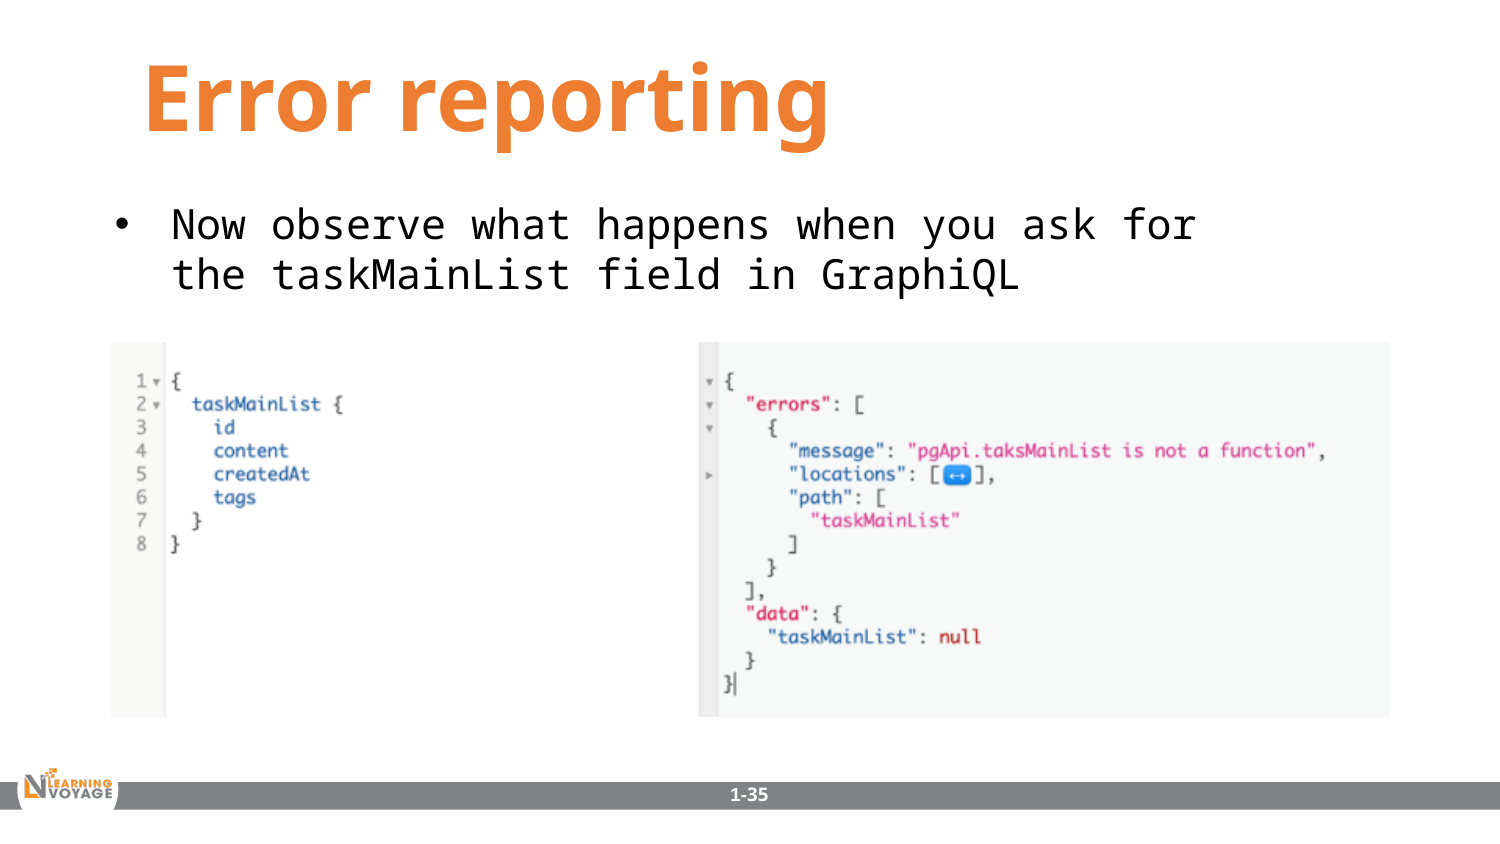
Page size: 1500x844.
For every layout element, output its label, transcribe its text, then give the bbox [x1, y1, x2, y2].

text_box Now observe what happens when you ask for the taskMainList field in GraphiQL [114, 196, 1361, 298]
text_box Error reporting [126, 37, 1231, 153]
slide_number 1-35 [692, 770, 784, 821]
picture [0, 342, 1389, 844]
